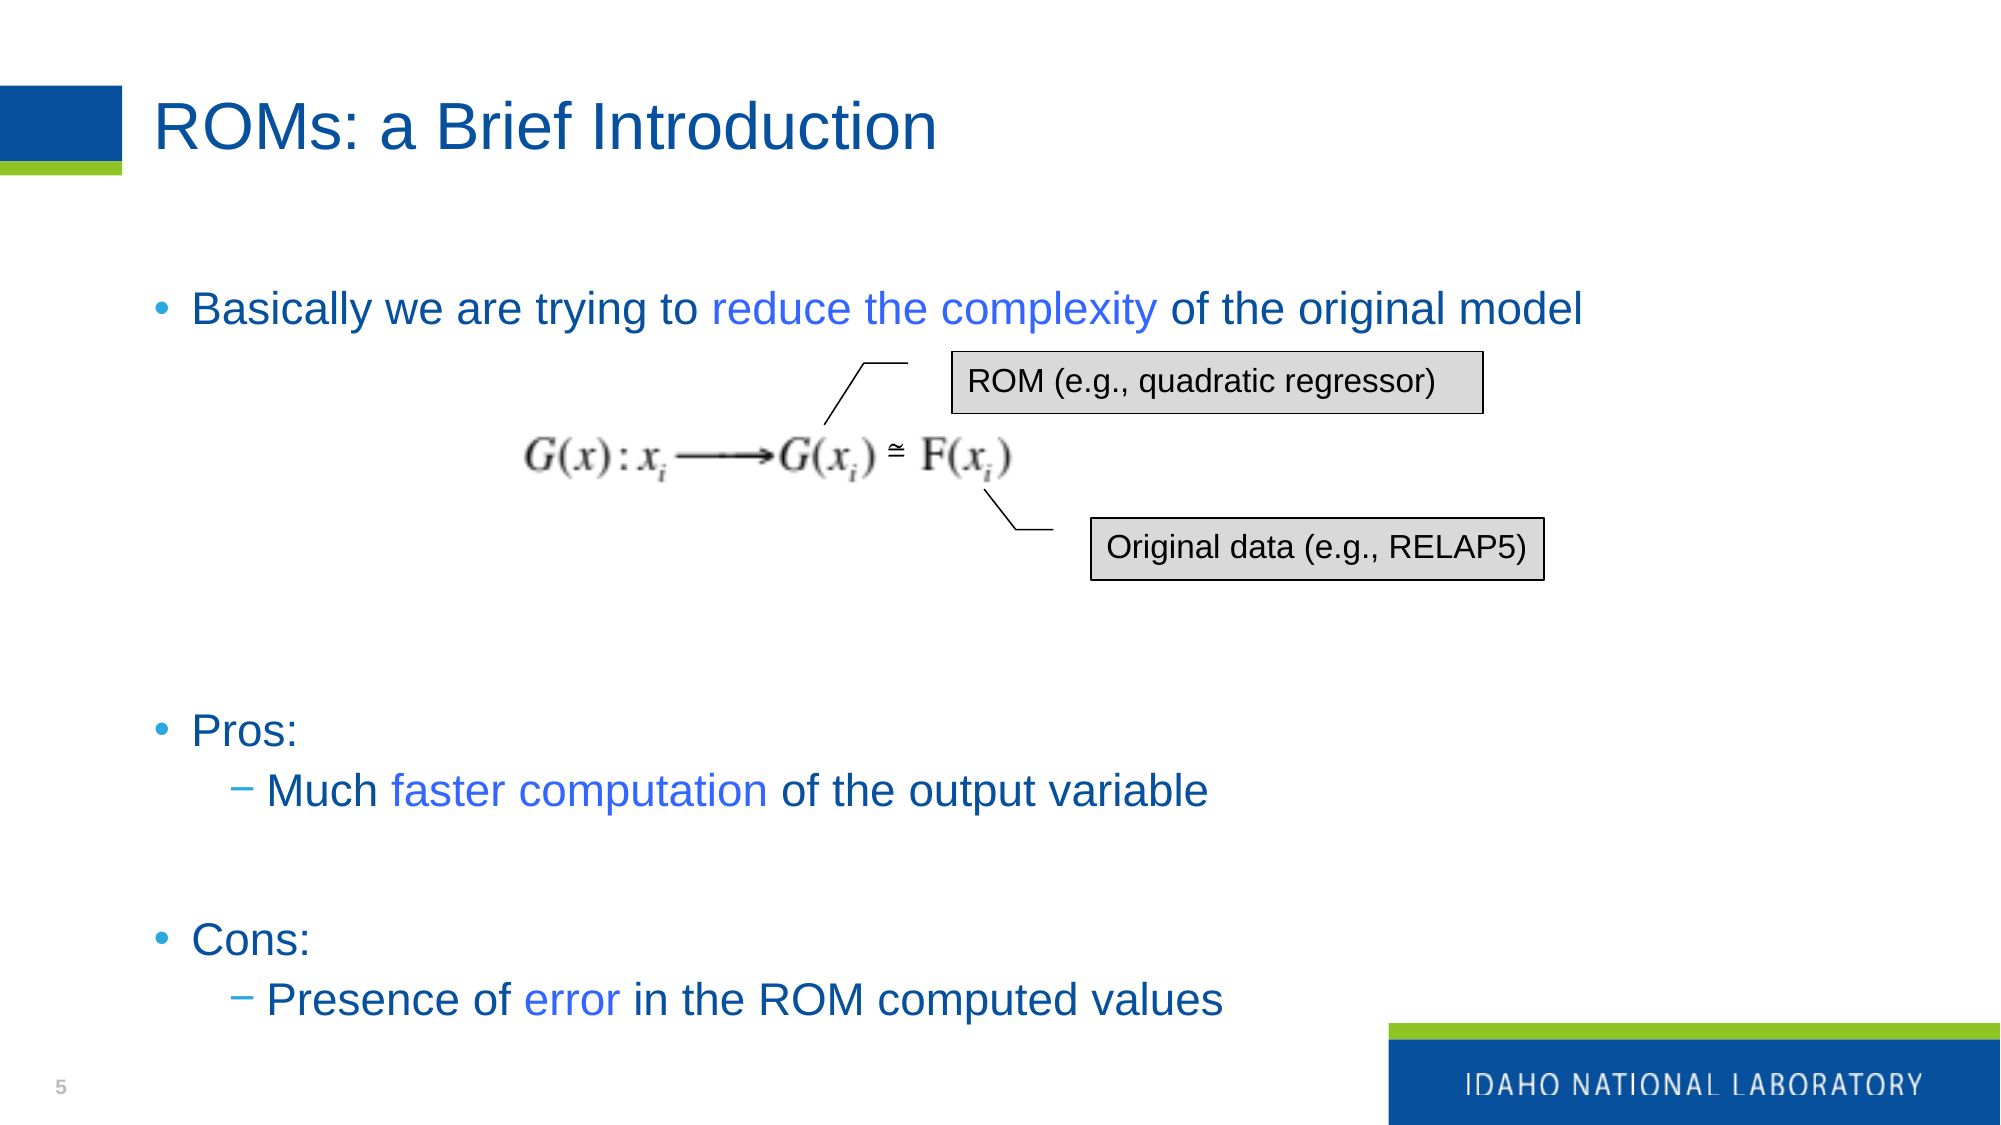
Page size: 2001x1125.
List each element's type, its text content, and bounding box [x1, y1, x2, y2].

slide_number 5 [25, 1065, 97, 1125]
text_box ROM (e.g., quadratic regressor) [952, 351, 1483, 414]
list Basically we are trying to reduce the complexity of the original model Pros: Much faster computation of the output variable Cons: Presence of error in the ROM computed values [153, 285, 1863, 1000]
text_box Original data (e.g., RELAP5) [1091, 518, 1545, 580]
title ROMs: a Brief Introduction [153, 91, 1863, 258]
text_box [520, 420, 1018, 490]
